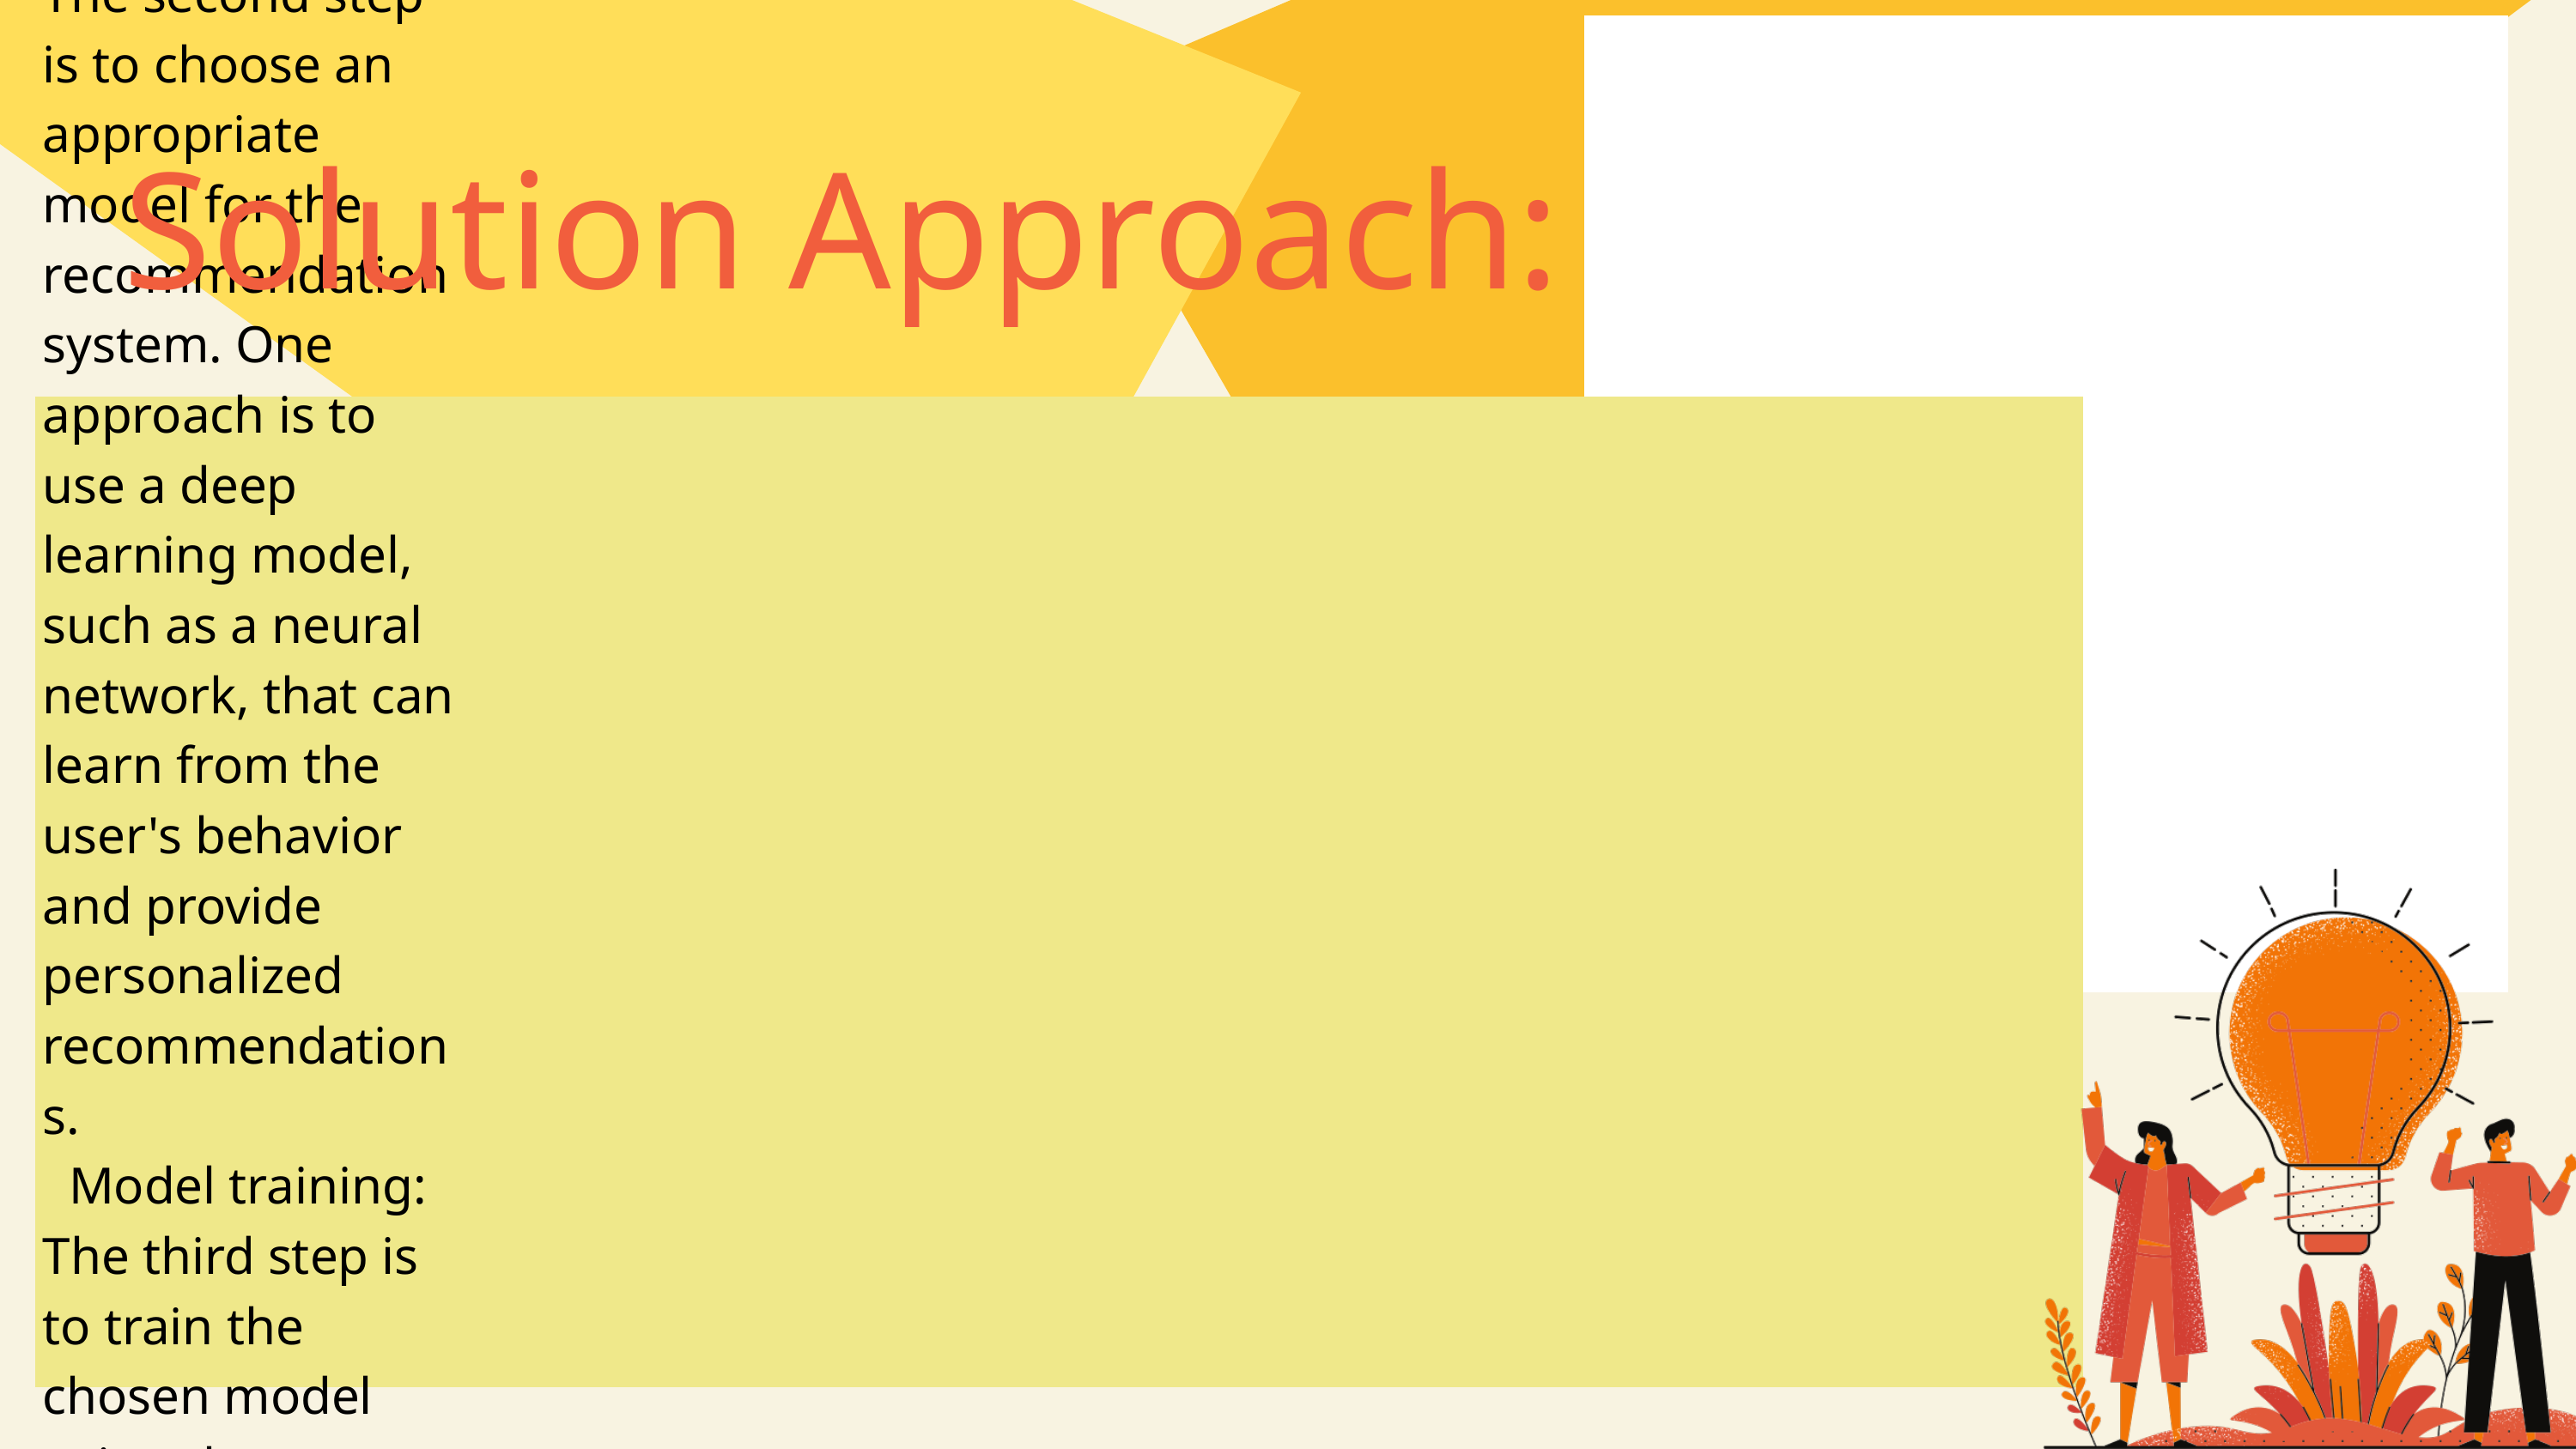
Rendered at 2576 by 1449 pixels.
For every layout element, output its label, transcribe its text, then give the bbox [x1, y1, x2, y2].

text_box Solution Approach: [0, 128, 161, 322]
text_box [1466, 0, 2274, 393]
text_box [165, 0, 972, 393]
picture [1584, 15, 2576, 1449]
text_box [35, 396, 2084, 1388]
text_box Solution Approach: [975, 128, 1461, 322]
